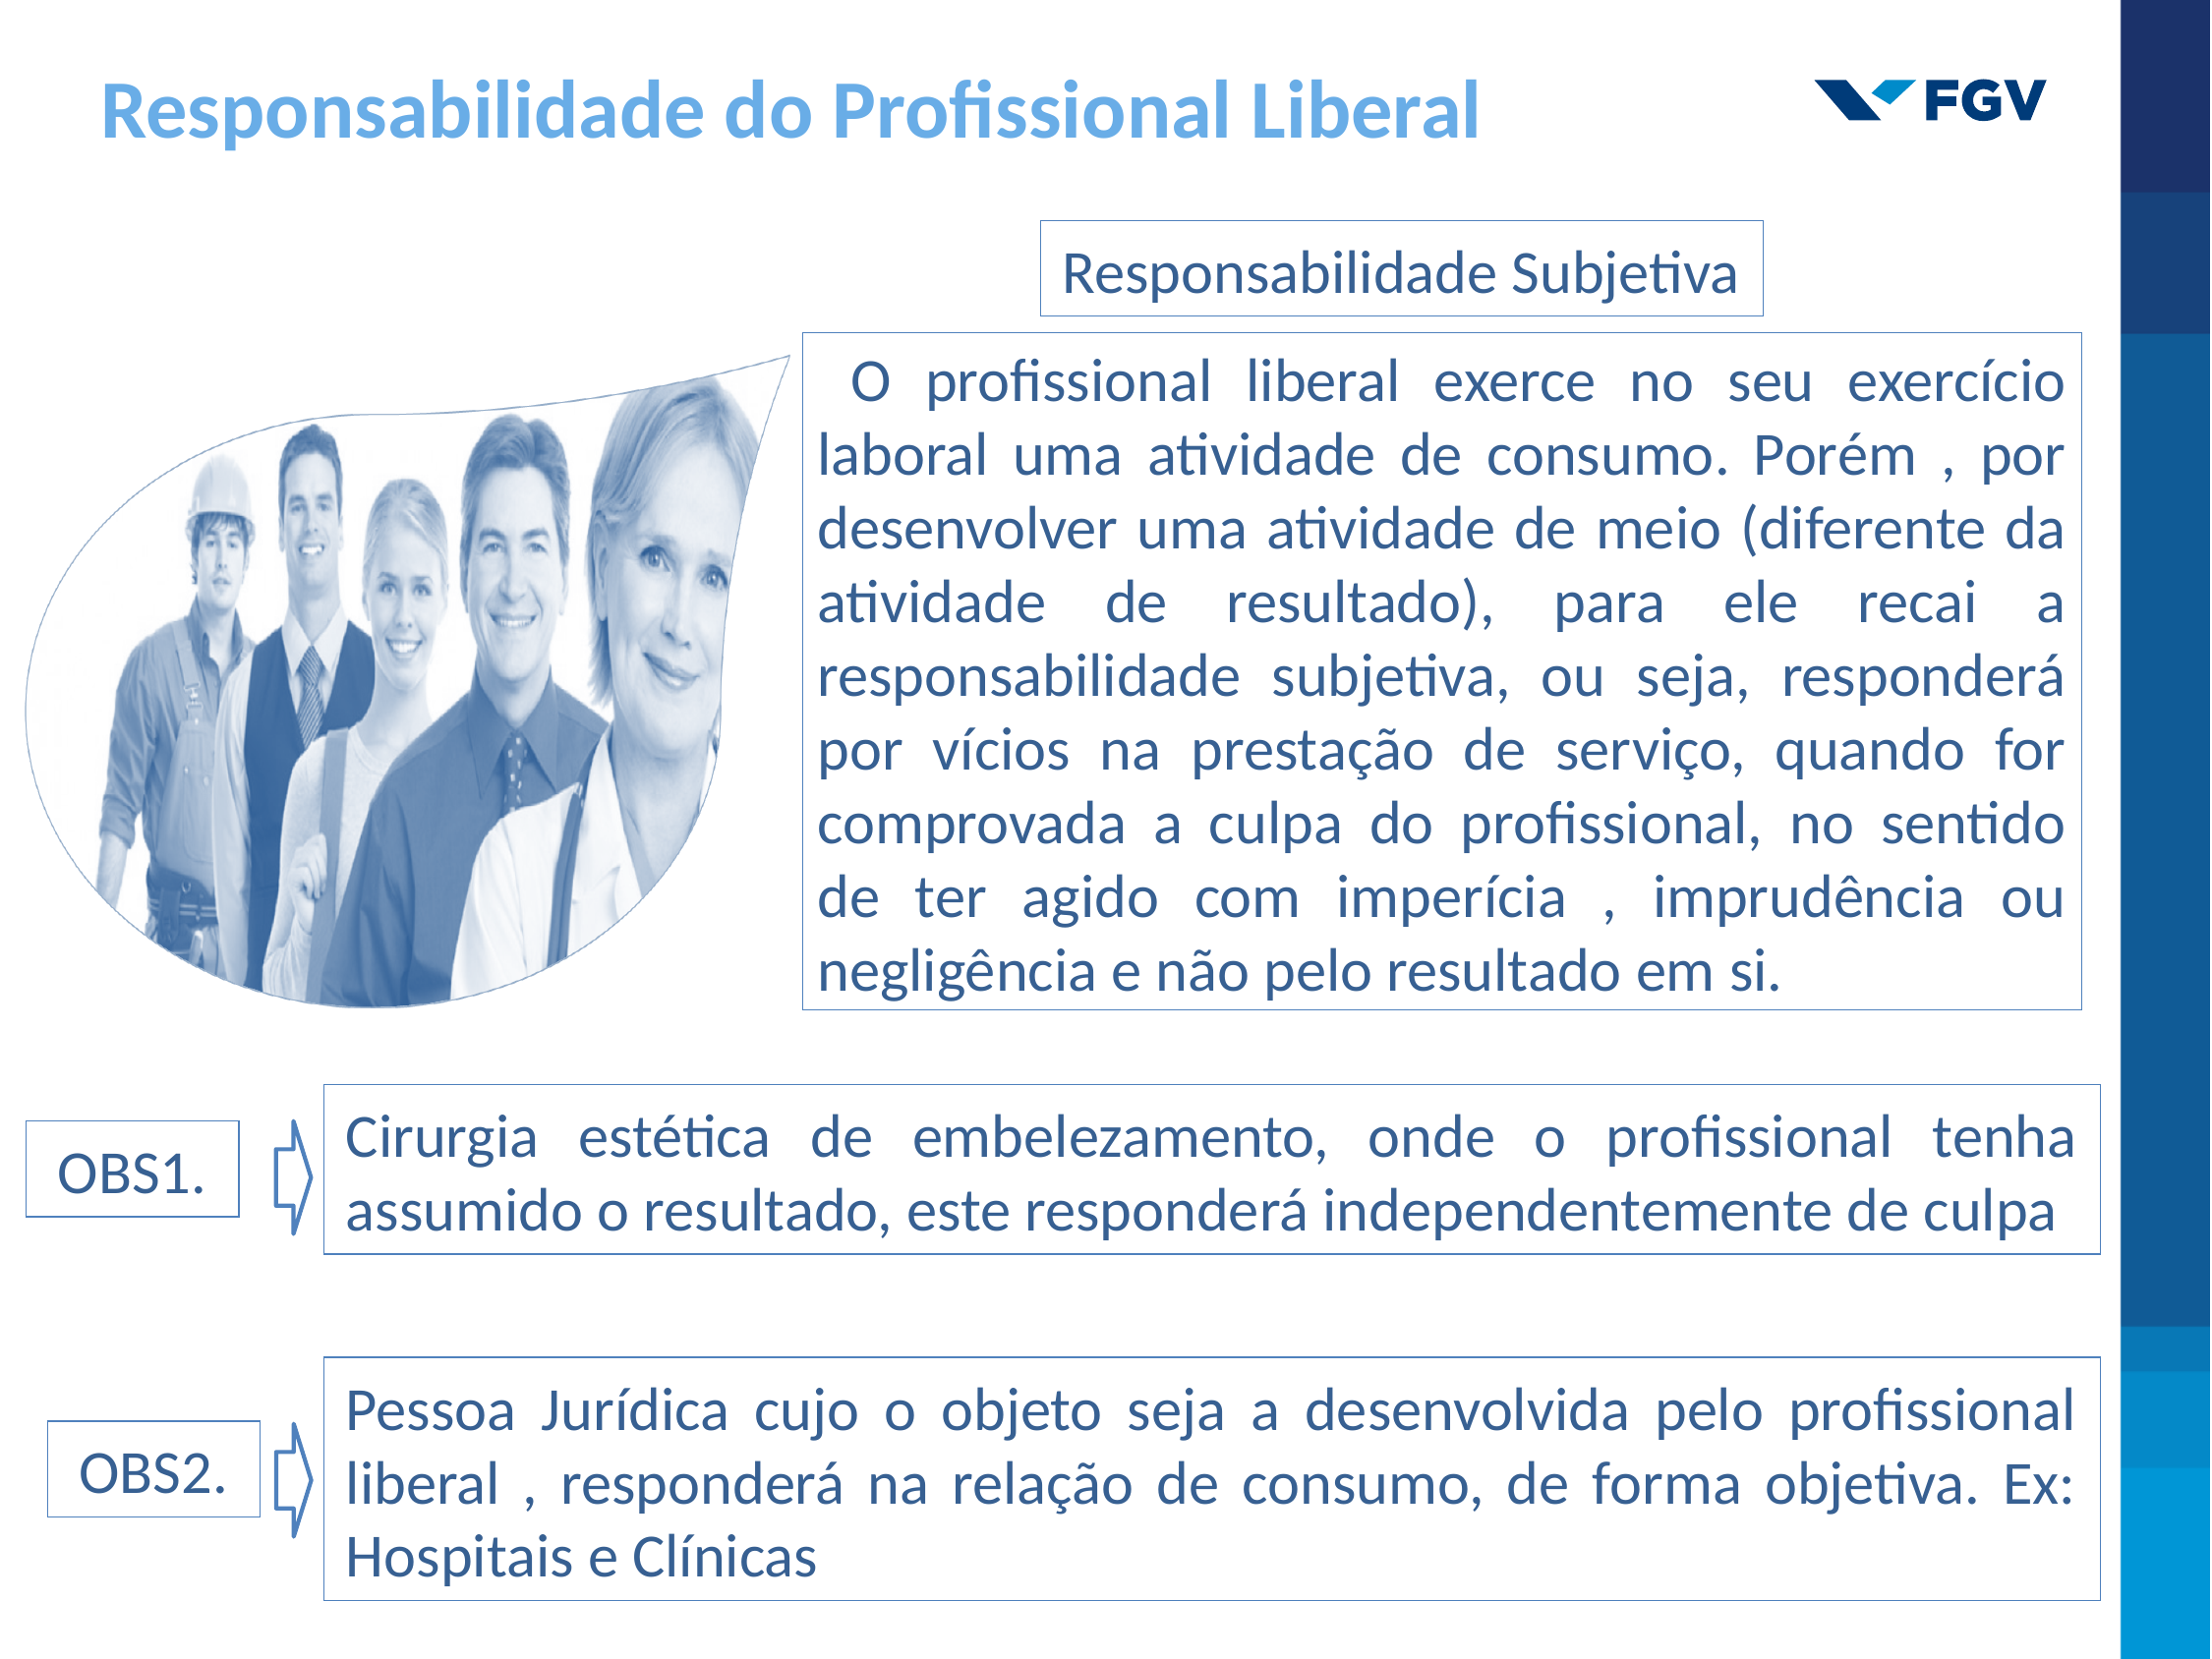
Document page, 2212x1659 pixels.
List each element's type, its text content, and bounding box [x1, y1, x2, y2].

text_box OBS1. [26, 1120, 239, 1218]
text_box [273, 1421, 314, 1539]
picture [2, 0, 2210, 1659]
text_box Cirurgia estética de embelezamento, onde o profissional tenha assumido o resultado, este responderá independentemente de culpa [323, 1084, 2101, 1254]
text_box OBS2. [47, 1420, 261, 1517]
text_box Responsabilidade Subjetiva [1040, 220, 1764, 316]
text_box Pessoa Jurídica cujo o objeto seja a desenvolvida pelo profissional liberal , responderá na relação de consumo, de forma objetiva. Ex: Hospitais e Clínicas [323, 1357, 2101, 1601]
text_box O profissional liberal exerce no seu exercício laboral uma atividade de consumo. Porém , por desenvolver uma atividade de meio (diferente da atividade de resultado), para ele recai a responsabilidade subjetiva, ou seja, responderá por vícios na prestação de serviço, quando for comprovada a culpa do profissional, no sentido de ter agido com imperícia , imprudência ou negligência e não pelo resultado em si. [802, 332, 2082, 1010]
list Responsabilidade do Profissional Liberal [86, 52, 1596, 157]
text_box [273, 1118, 314, 1236]
